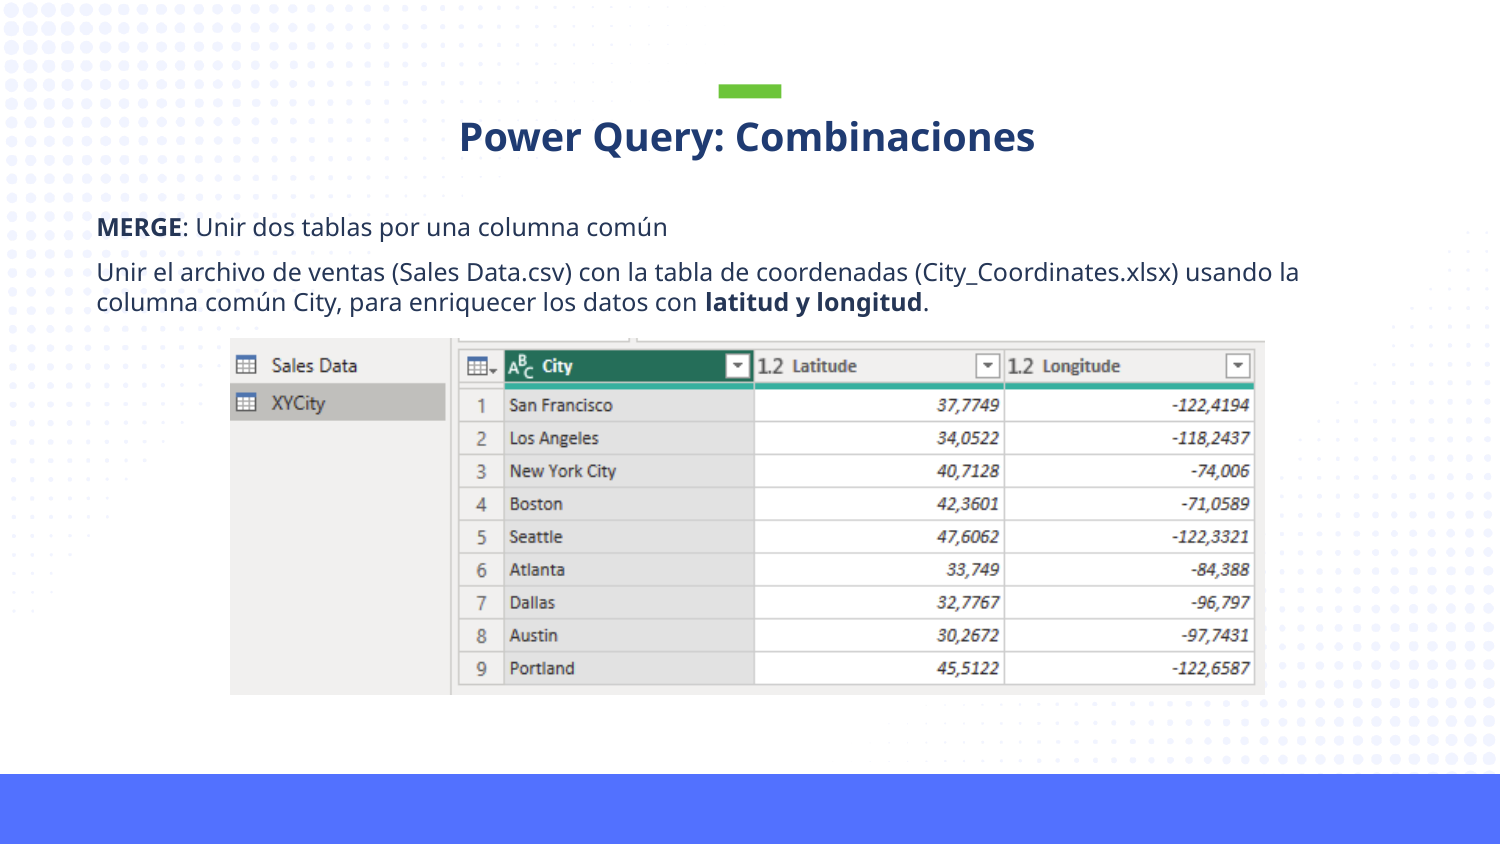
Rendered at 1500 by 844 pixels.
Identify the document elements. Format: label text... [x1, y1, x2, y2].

text_box Unir el archivo de ventas (Sales Data.csv) con la tabla de coordenadas (City_Coordinates.xlsx) usando la columna común City, para enriquecer los datos con latitud y longitud. [81, 249, 1345, 325]
text_box [718, 84, 782, 99]
picture [0, 0, 1500, 773]
text_box MERGE: Unir dos tablas por una columna común [81, 203, 1150, 249]
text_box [0, 773, 1500, 844]
text_box Power Query: Combinaciones [116, 119, 1379, 160]
